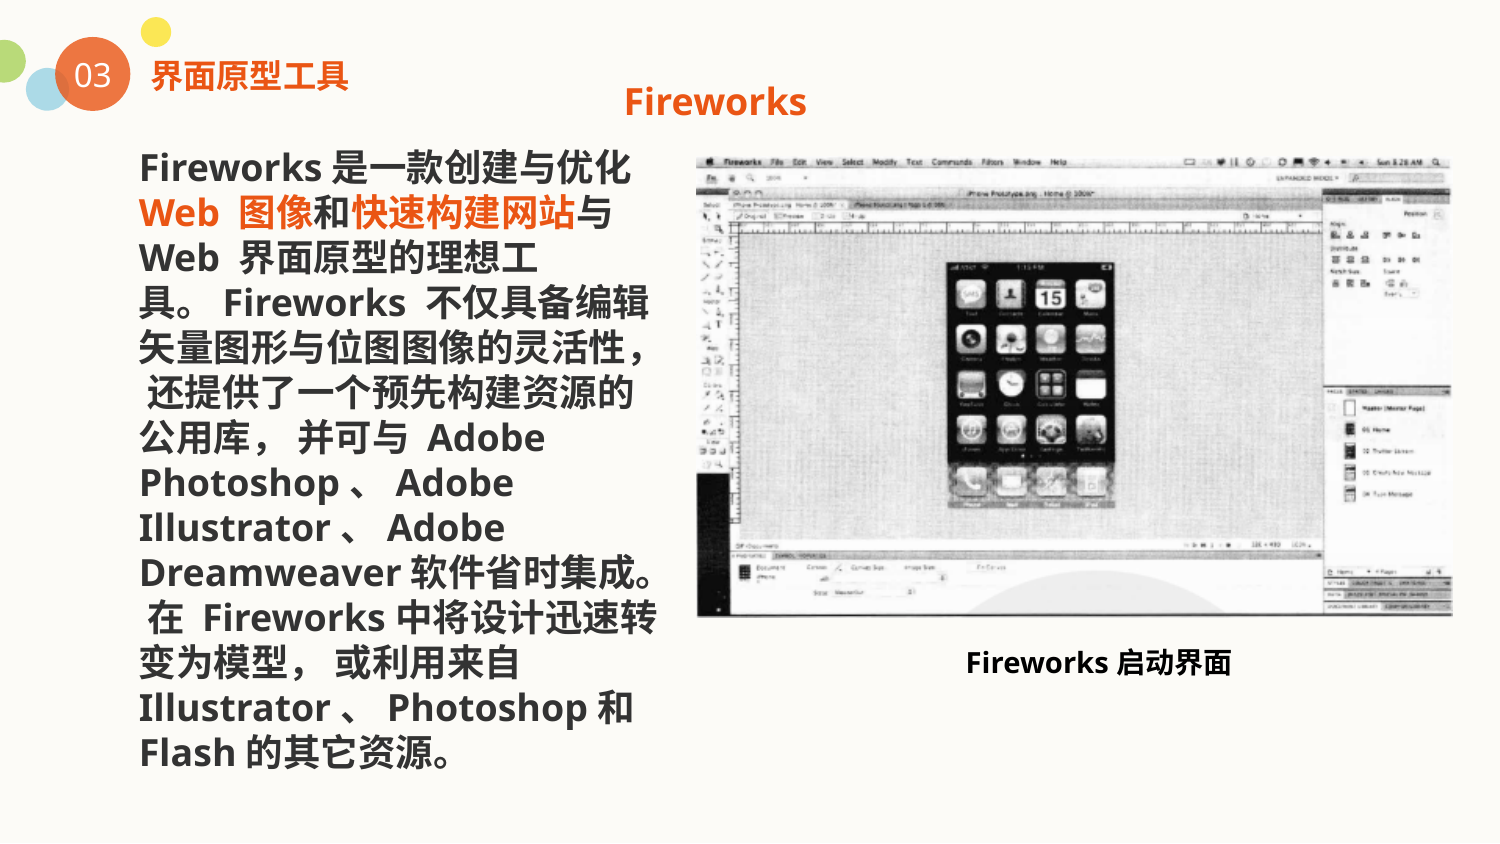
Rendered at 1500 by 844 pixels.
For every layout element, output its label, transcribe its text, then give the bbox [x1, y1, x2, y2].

text_box 03 [65, 53, 121, 94]
text_box Fireworks是一款创建与优化 Web 图像和快速构建网站与 Web 界面原型的理想工具。Fireworks 不仅具备编辑矢量图形与位图图像的灵活性， 还提供了一个预先构建资源的公用库， 并可与 Adobe Photoshop、Adobe Illustrator、Adobe Dreamweaver软件省时集成。 在 Fireworks中将设计迅速转变为模型， 或利用来自Illustrator、Photoshop和Flash的其它资源。 [123, 136, 673, 782]
text_box 界面原型工具 [150, 55, 396, 96]
text_box [55, 36, 131, 111]
text_box [140, 17, 172, 48]
picture [695, 156, 1453, 618]
text_box Fireworks [608, 70, 823, 131]
text_box Fireworks启动界面 [950, 636, 1376, 687]
text_box [25, 67, 66, 111]
text_box [0, 39, 26, 83]
